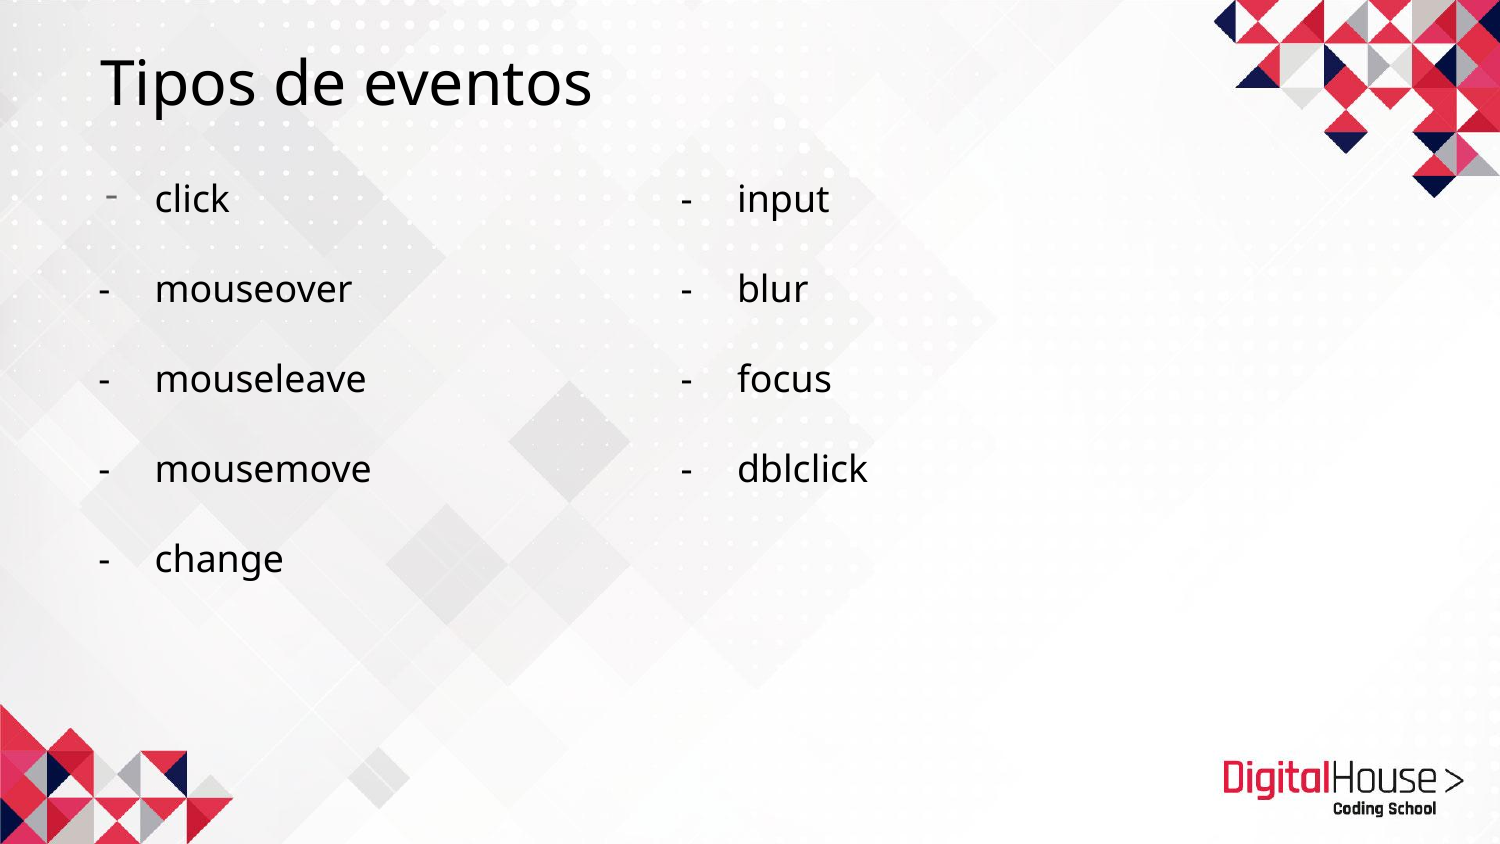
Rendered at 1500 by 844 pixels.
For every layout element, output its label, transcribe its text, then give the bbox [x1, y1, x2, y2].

text_box input blur focus dblclick [647, 160, 1169, 631]
text_box click mouseover mouseleave mousemove change [64, 160, 610, 631]
title Tipos de eventos [85, 9, 1187, 134]
picture [0, 0, 1500, 844]
